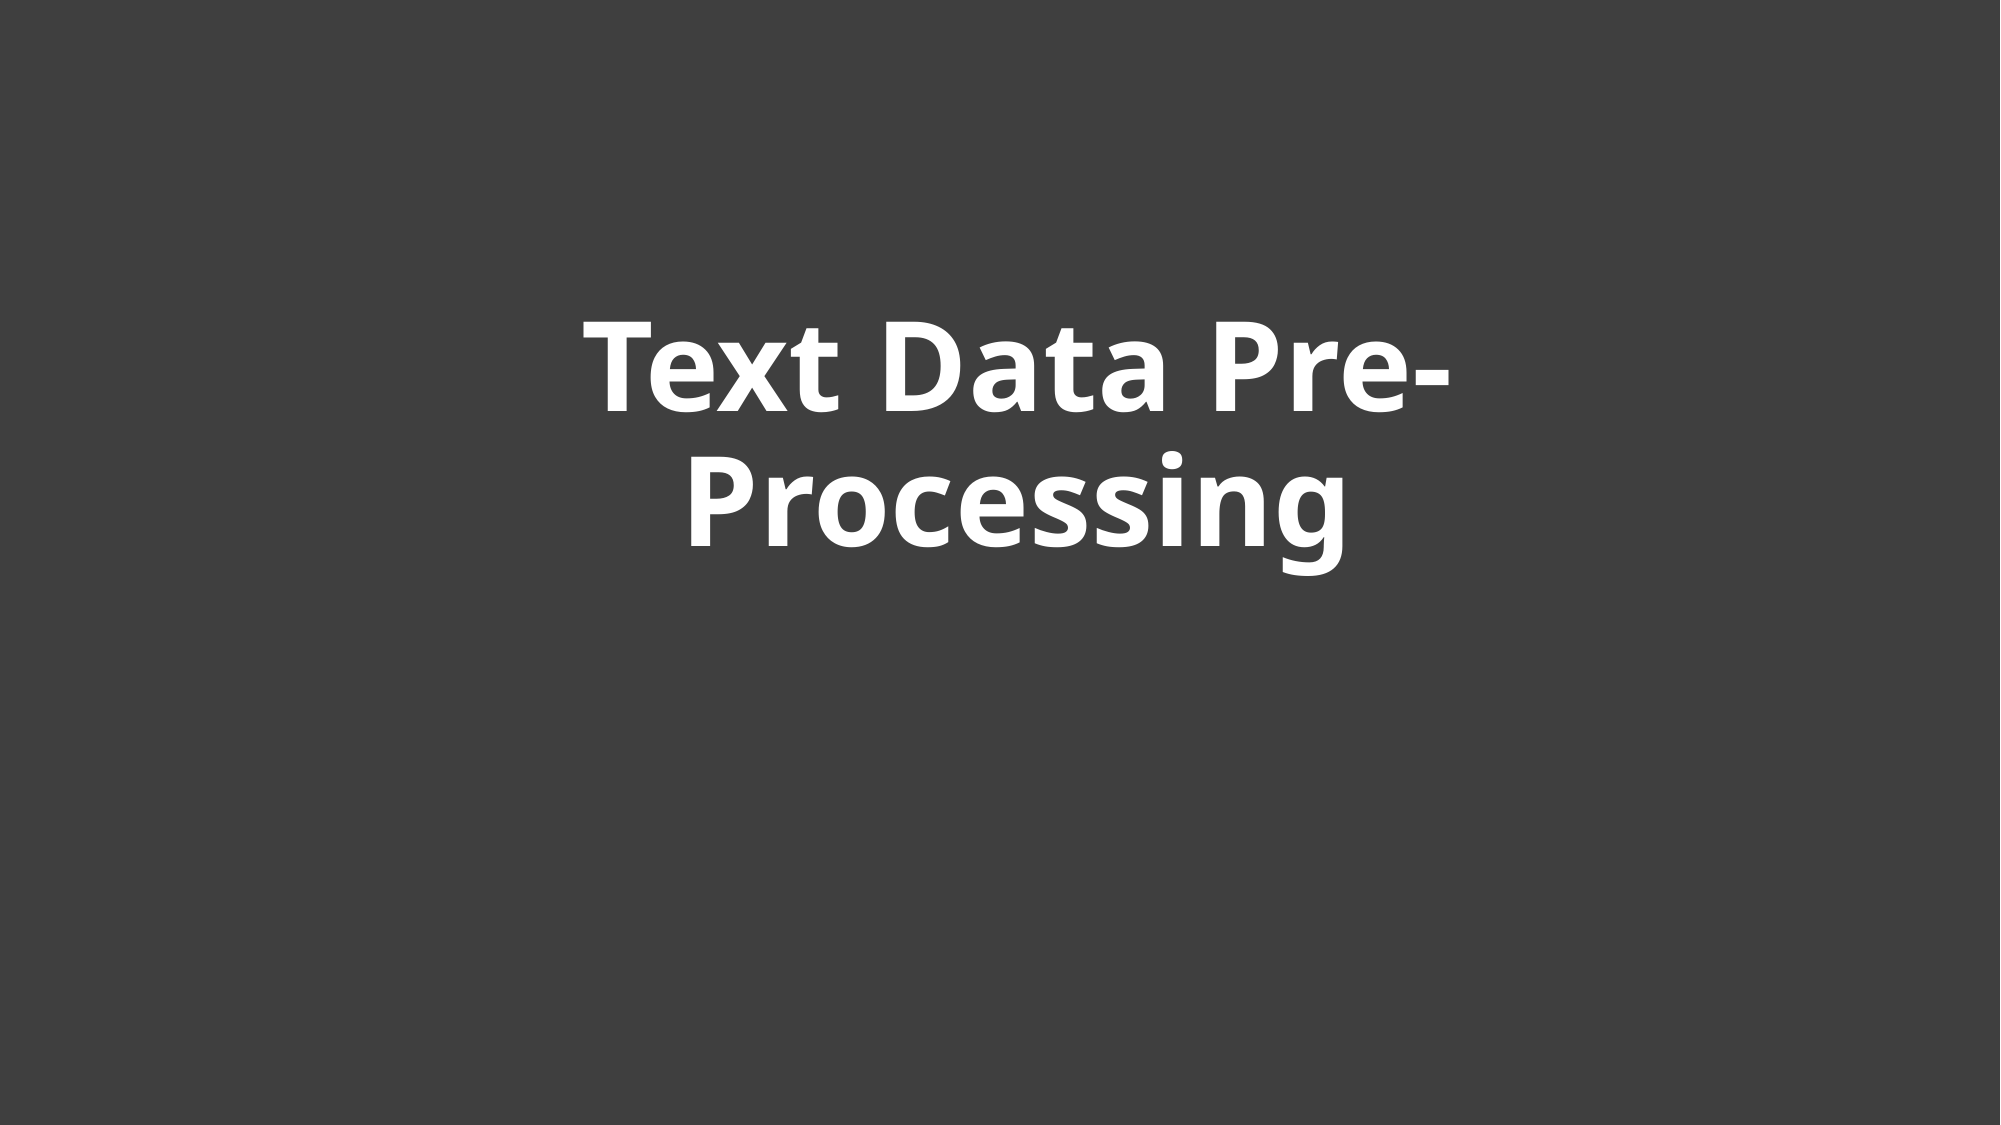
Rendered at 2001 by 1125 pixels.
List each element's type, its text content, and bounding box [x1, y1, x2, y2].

title Text Data Pre-Processing [267, 419, 1768, 581]
